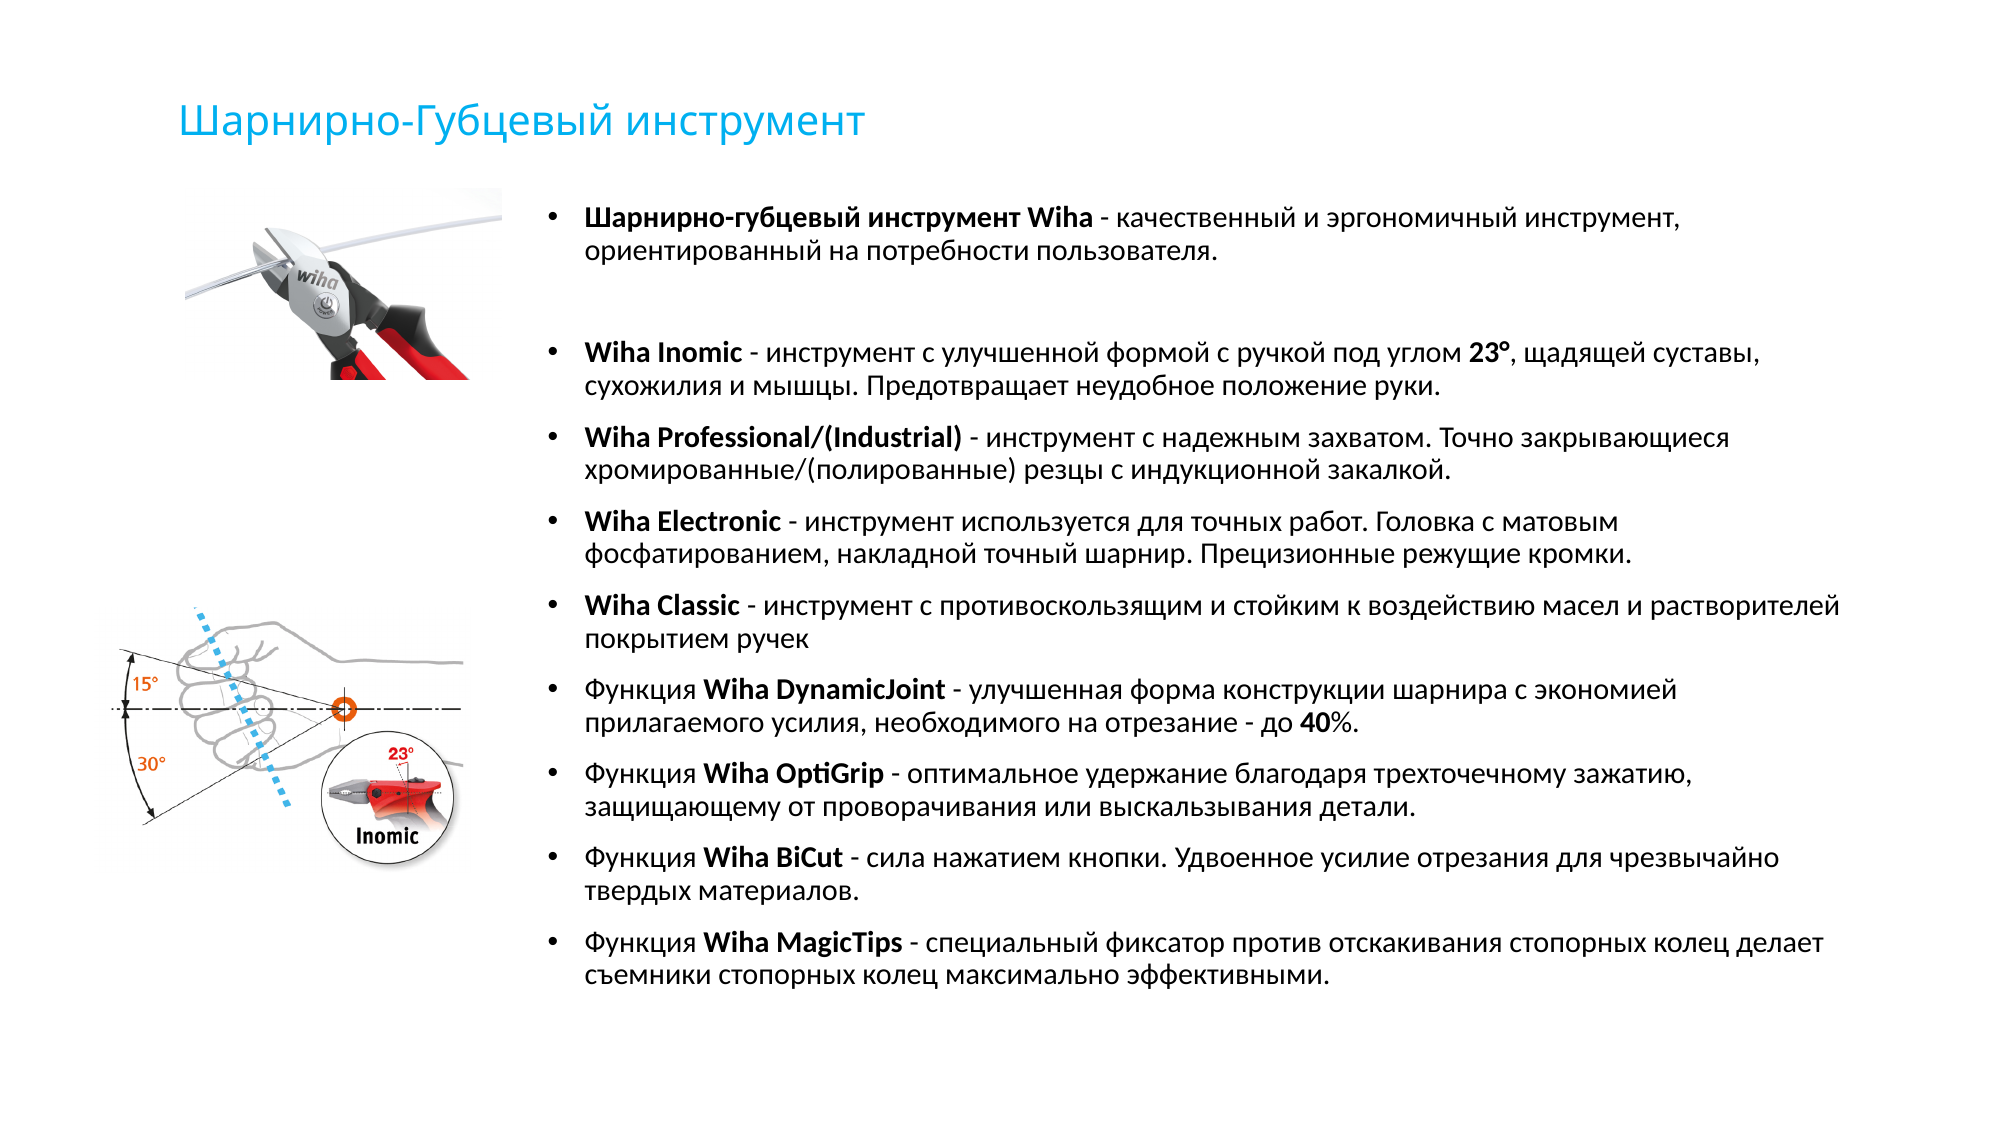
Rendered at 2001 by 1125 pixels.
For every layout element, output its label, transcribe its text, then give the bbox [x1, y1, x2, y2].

list Шарнирно-губцевый инструмент Wiha - качественный и эргономичный инструмент, ориентированный на потребности пользователя. Wiha Inomic - инструмент с улучшенной формой с ручкой под углом 23°, щадящей суставы, сухожилия и мышцы. Предотвращает неудобное положение руки. Wiha Professional/(Industrial) - инструмент с надежным захватом. Точно закрывающиеся хромированные/(полированные) резцы с индукционной закалкой. Wiha Electronic - инструмент используется для точных работ. Головка с матовым фосфатированием, накладной точный шарнир. Прецизионные режущие кромки. Wiha Classic - инструмент с противоскользящим и стойким к воздействию масел и растворителей покрытием ручек Функция Wiha DynamicJoint - улучшенная форма конструкции шарнира с экономией прилагаемого усилия, необходимого на отрезание - до 40%. Функция Wiha OptiGrip - оптимальное удержание благодаря трехточечному зажатию, защищающему от проворачивания или выскальзывания детали. Функция Wiha BiCut - сила нажатием кнопки. Удвоенное усилие отрезания для чрезвычайно твердых материалов. Функция Wiha MagicTips - специальный фиксатор против отскакивания стопорных колец делает съемники стопорных колец максимально эффективными. [532, 193, 1857, 1002]
text_box Шарнирно-Губцевый инструмент [162, 82, 1663, 152]
picture [94, 607, 471, 873]
picture [184, 188, 502, 380]
